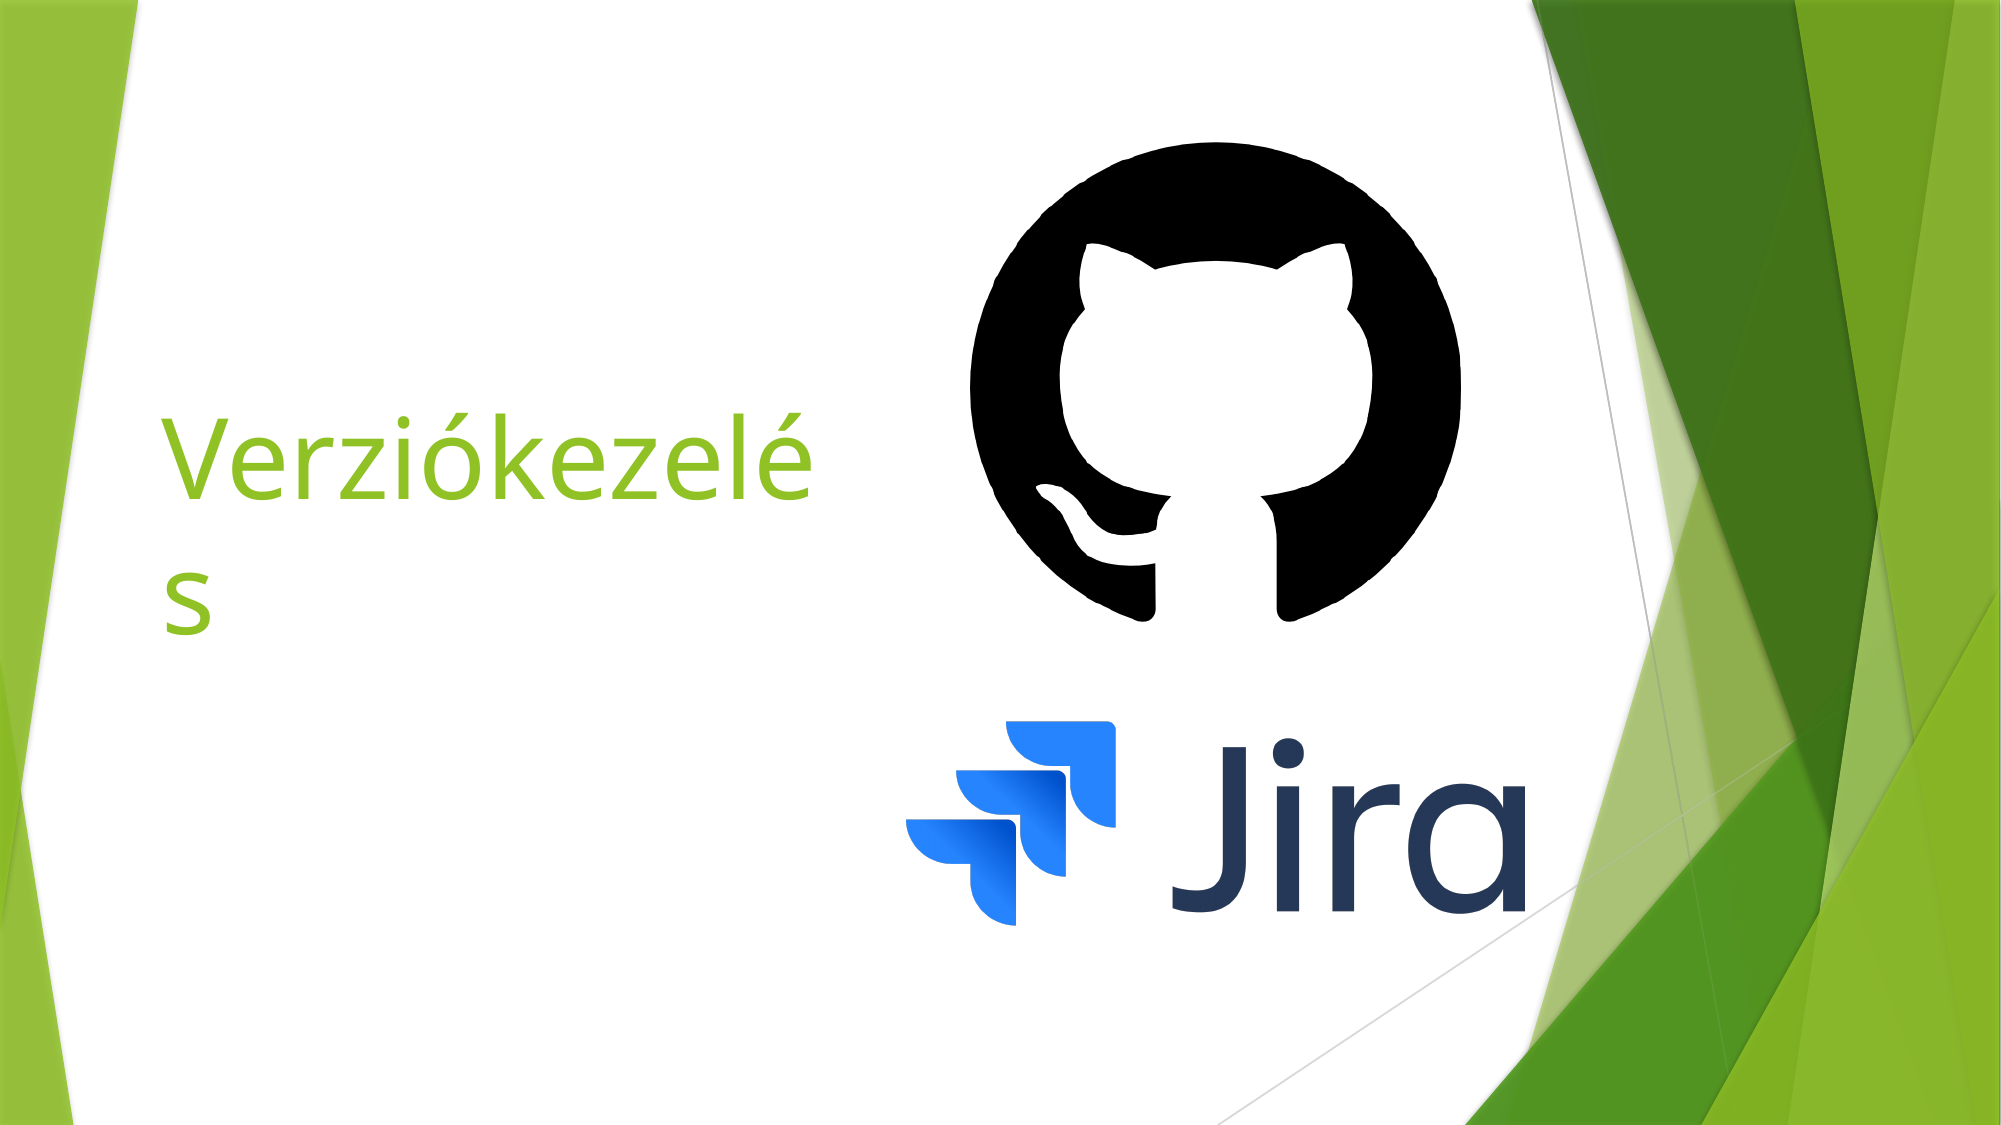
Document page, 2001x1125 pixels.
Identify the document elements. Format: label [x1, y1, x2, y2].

text_box [0, 0, 2000, 1125]
picture [969, 136, 1461, 628]
picture [906, 697, 1525, 958]
